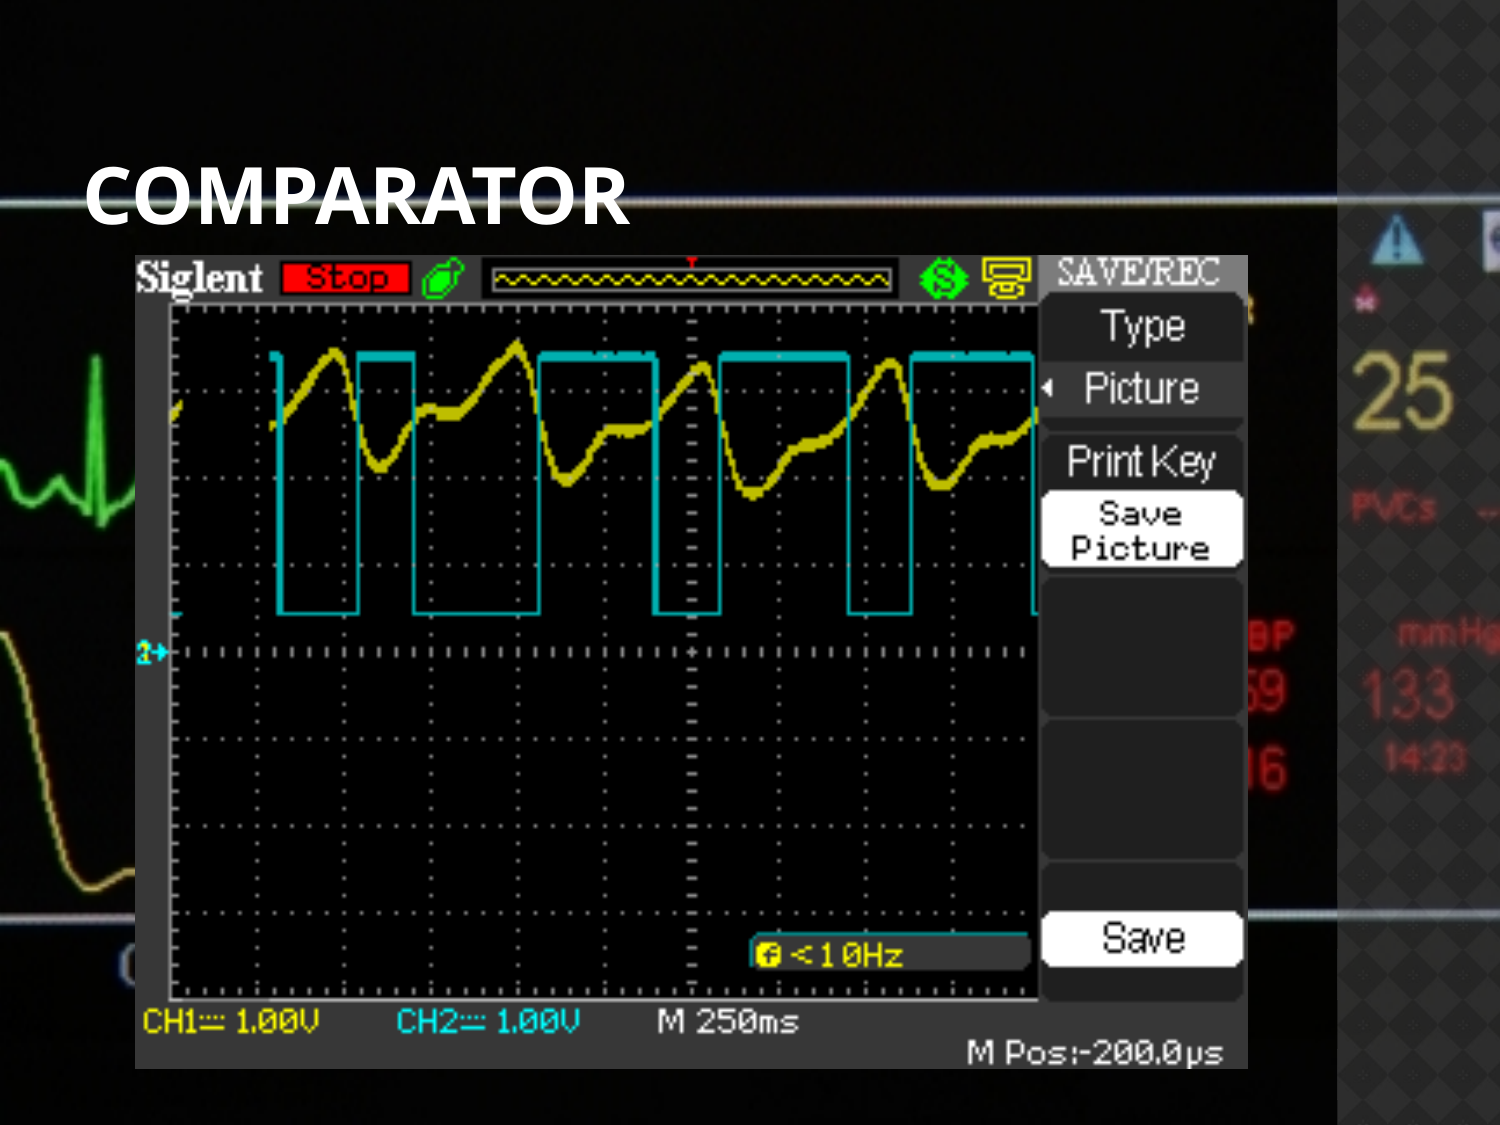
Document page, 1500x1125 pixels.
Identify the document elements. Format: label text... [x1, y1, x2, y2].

title Comparator [75, 52, 1263, 240]
picture [0, 0, 1500, 1125]
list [135, 254, 1249, 1069]
